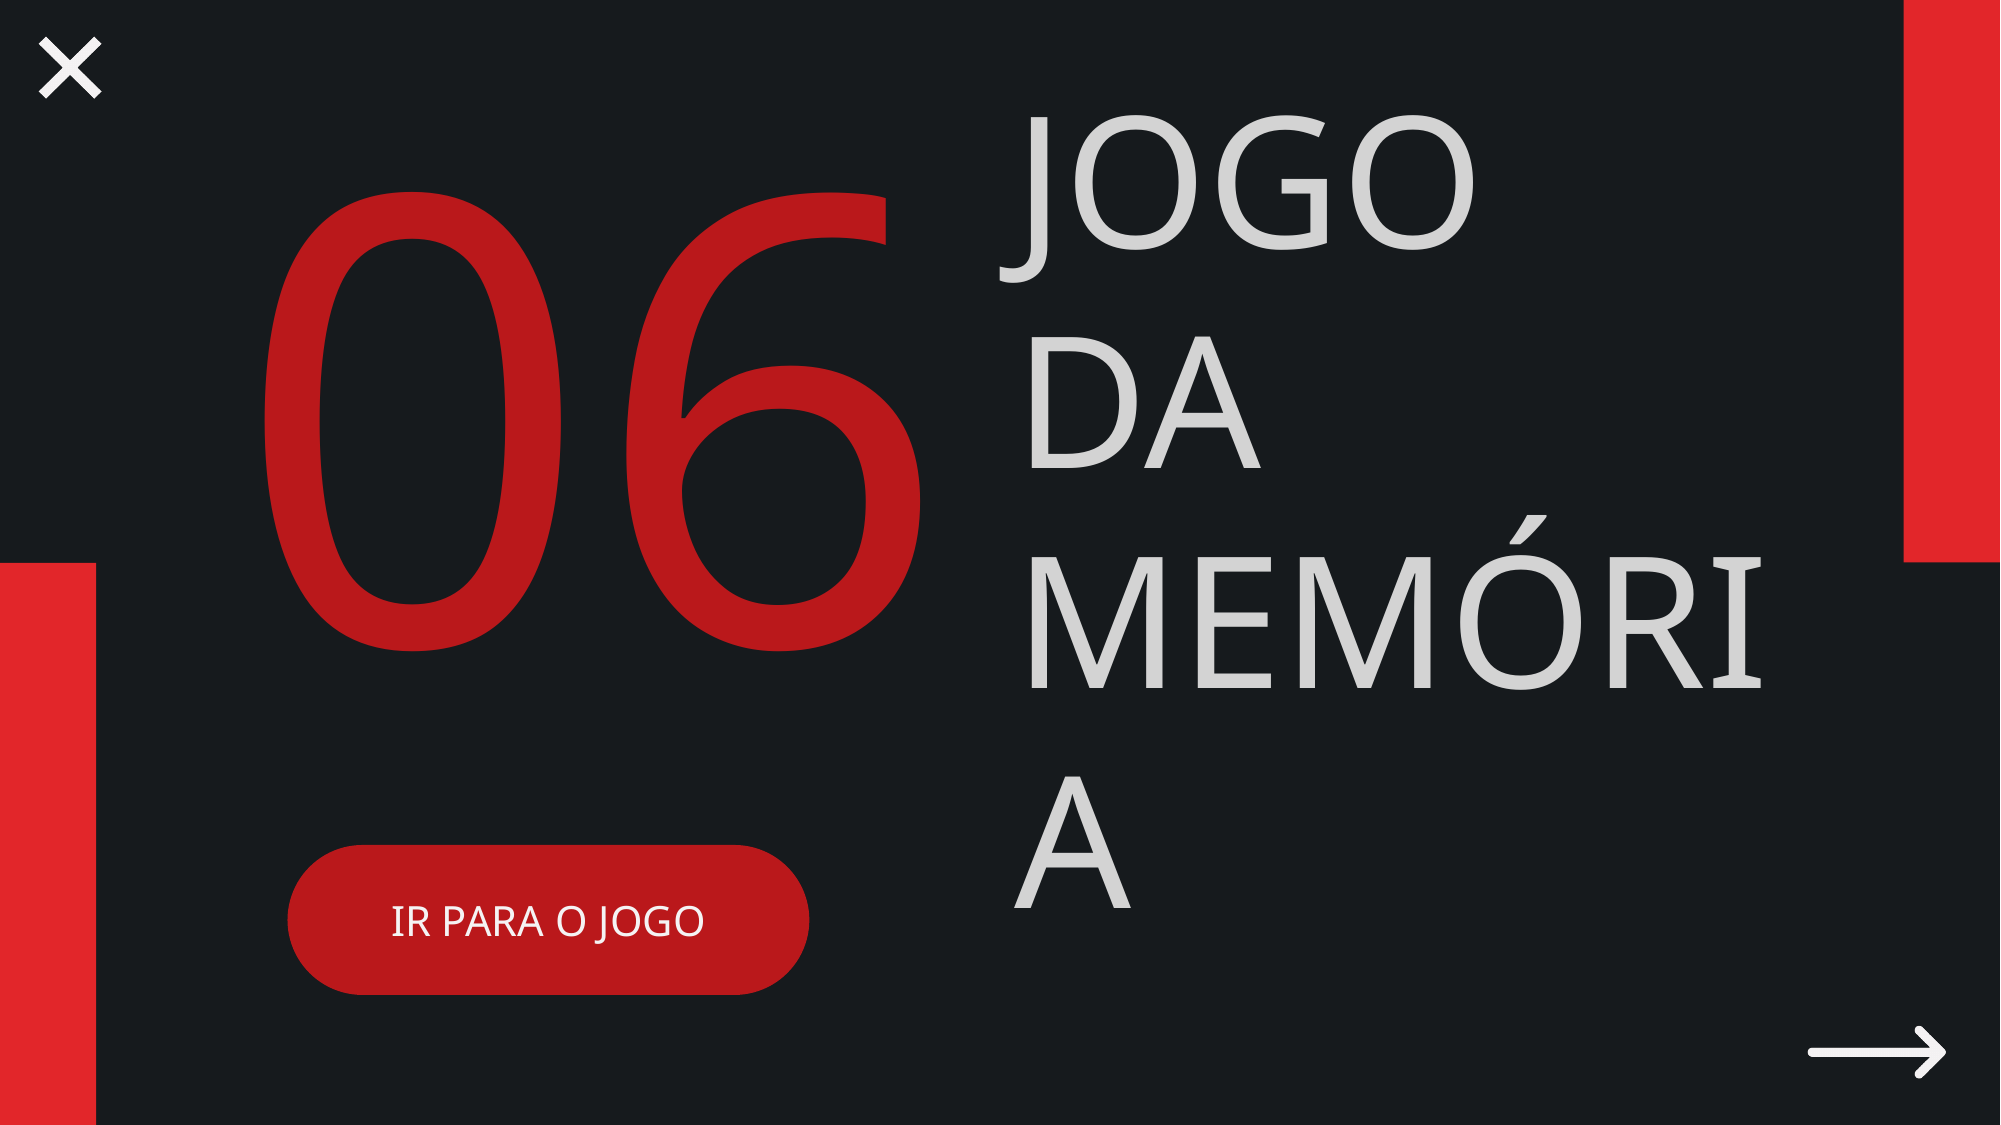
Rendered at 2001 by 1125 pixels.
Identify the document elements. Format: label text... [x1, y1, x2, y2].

text_box [1903, 0, 2000, 563]
text_box IR PARA O JOGO [286, 843, 811, 996]
picture [27, 25, 113, 111]
text_box JOGO DA MEMÓRIA [999, 57, 1896, 953]
text_box 06 [220, 12, 1042, 778]
text_box [0, 562, 97, 1125]
picture [1801, 976, 1952, 1125]
